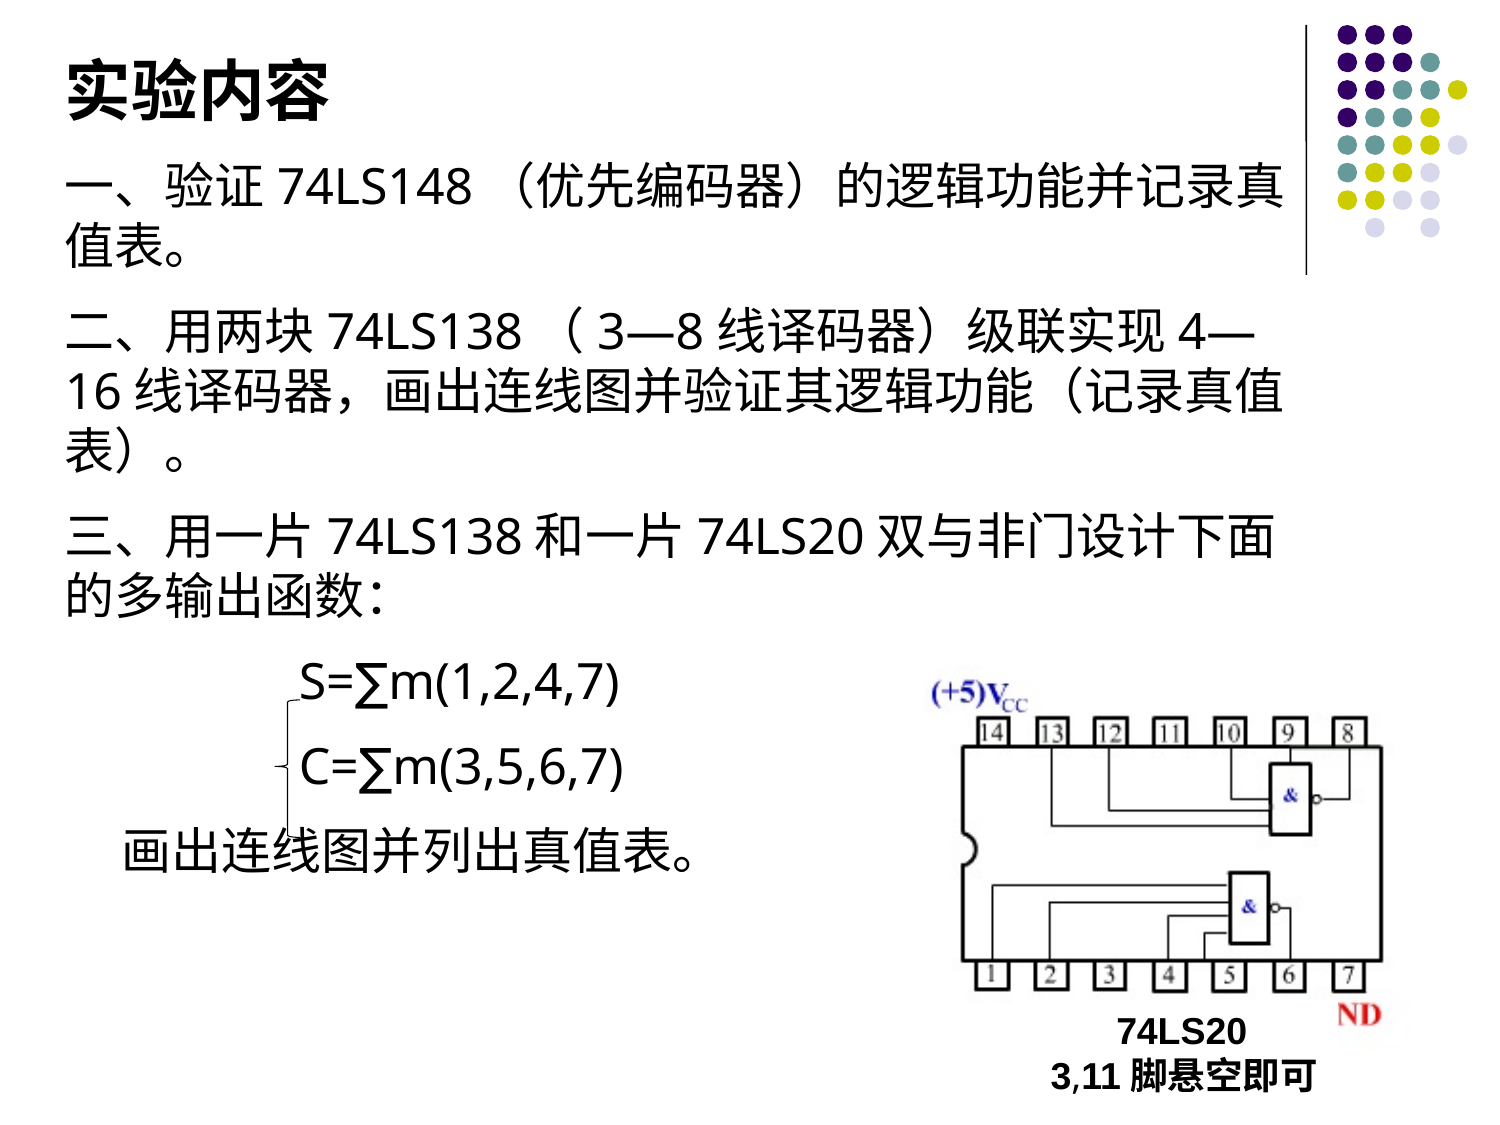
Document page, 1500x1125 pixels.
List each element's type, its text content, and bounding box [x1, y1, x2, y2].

text_box 74LS20 3,11脚悬空即可 [1025, 1075, 1338, 1105]
text_box 实验内容 一、验证74LS148（优先编码器）的逻辑功能并记录真值表。 二、用两块74LS138（3—8线译码器）级联实现4—16线译码器，画出连线图并验证其逻辑功能（记录真值表）。 三、用一片74LS138和一片74LS20双与非门设计下面的多输出函数： S=∑m(1,2,4,7) C=∑m(3,5,6,7) 画出连线图并列出真值表。 [50, 41, 1300, 887]
picture [924, 661, 1413, 1075]
text_box [275, 699, 301, 838]
